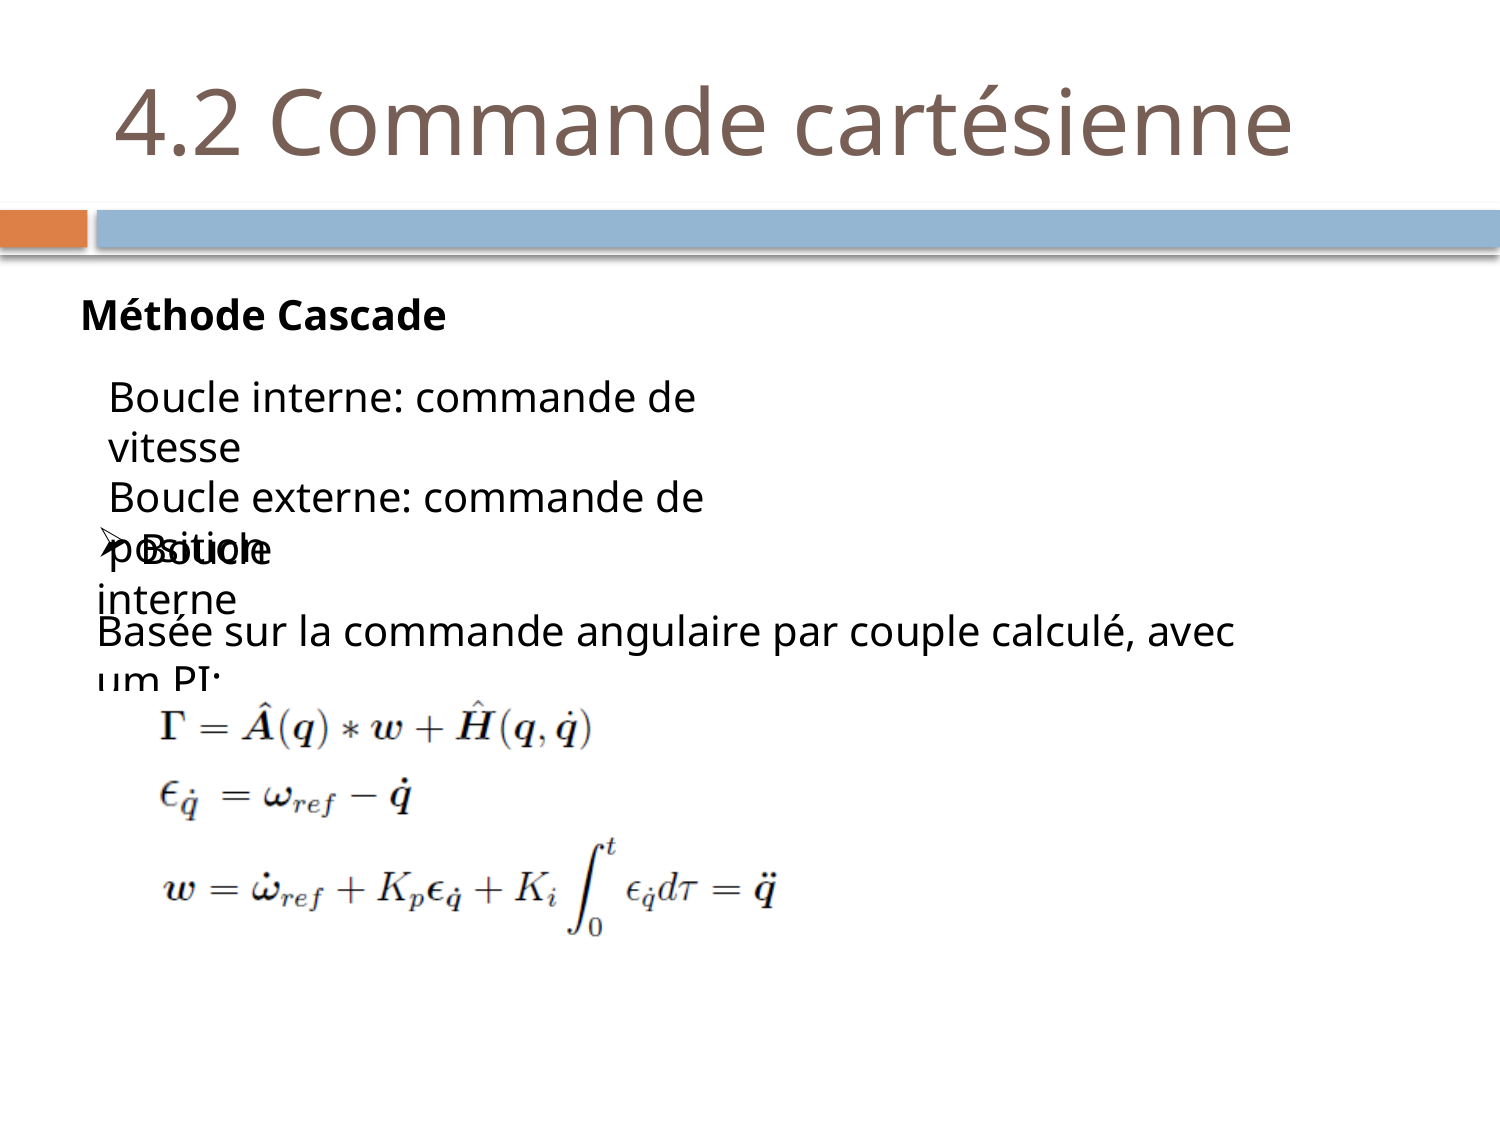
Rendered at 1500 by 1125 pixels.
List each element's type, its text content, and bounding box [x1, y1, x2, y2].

picture [210, 776, 421, 821]
title 4.2 Commande cartésienne [99, 37, 1438, 200]
text_box Méthode Cascade [65, 281, 463, 346]
picture [128, 761, 808, 947]
text_box Basée sur la commande angulaire par couple calculé, avec um PI: [81, 597, 1266, 713]
picture [34, 691, 714, 751]
text_box Boucle interne: commande de vitesse Boucle externe: commande de position [93, 363, 809, 579]
text_box Boucle interne [82, 515, 422, 597]
